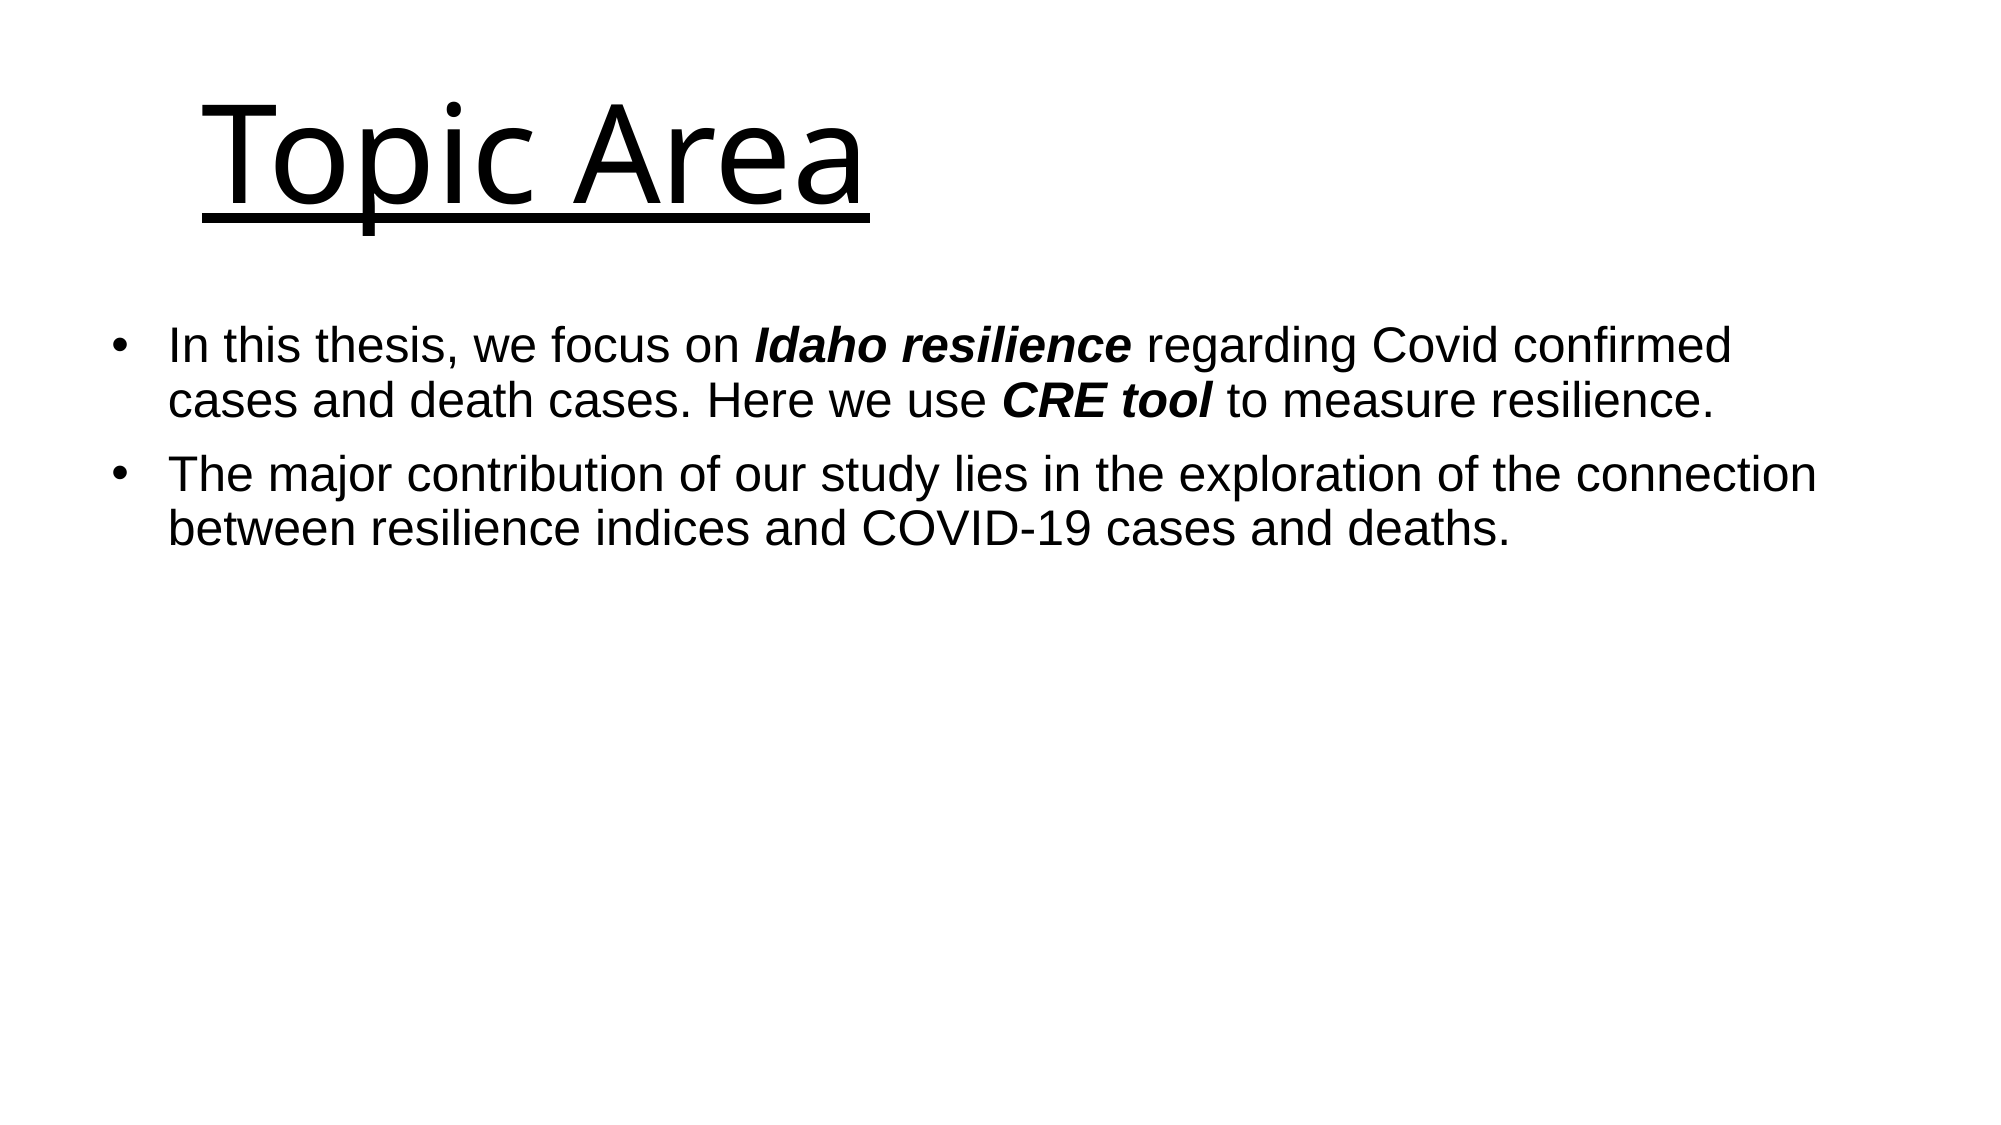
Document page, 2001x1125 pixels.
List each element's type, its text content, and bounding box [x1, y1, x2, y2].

title Topic Area [186, 11, 1725, 241]
list In this thesis, we focus on Idaho resilience regarding Covid confirmed cases and death cases. Here we use CRE tool to measure resilience. The major contribution of our study lies in the exploration of the connection between resilience indices and COVID-19 cases and deaths. [96, 312, 1862, 999]
